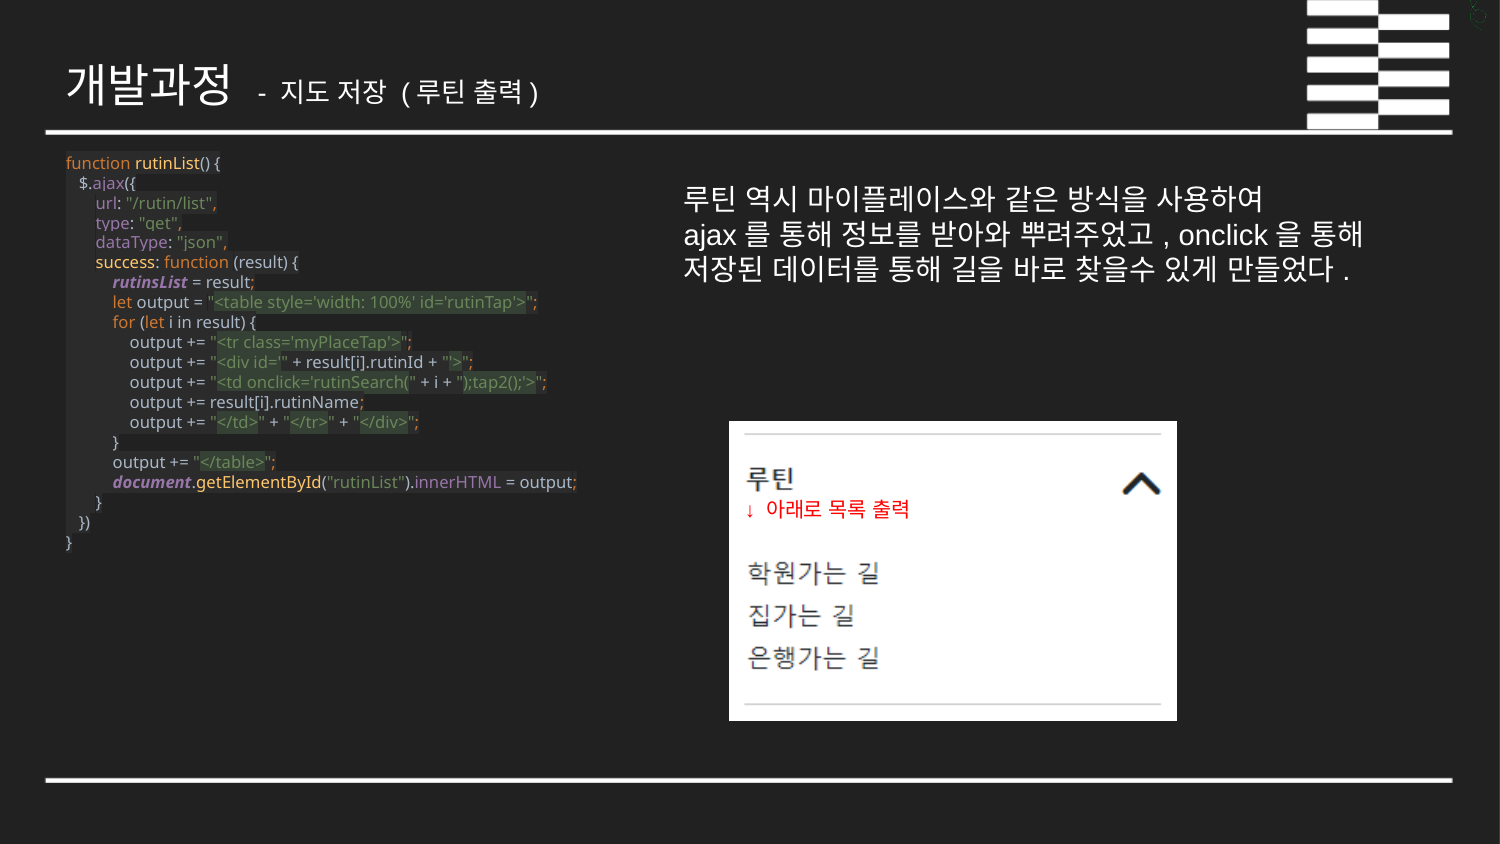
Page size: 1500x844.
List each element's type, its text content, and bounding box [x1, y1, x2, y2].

picture [0, 0, 1500, 844]
text_box 루틴 역시 마이플레이스와 같은 방식을 사용하여 ajax를 통해 정보를 받아와 뿌려주었고, onclick을 통해 저장된 데이터를 통해 길을 바로 찾을수 있게 만들었다. [668, 166, 1444, 301]
text_box 개발과정 - 지도 저장 (루틴 출력) [50, 41, 718, 127]
text_box function rutinList() { $.ajax({ url: "/rutin/list", type: "get", dataType: "json", success: function (result) { rutinsList = result; let output = "<table style='width: 100%' id='rutinTap'>"; for (let i in result) { output += "<tr class='myPlaceTap'>"; output += "<div id='" + result[i].rutinId + "'>"; output += "<td onclick='rutinSearch(" + i + ");tap2();'>"; output += result[i].rutinName; output += "</td>" + "</tr>" + "</div>"; } output += "</table>"; document.getElementById("rutinList").innerHTML = output; } }) } [50, 137, 797, 567]
